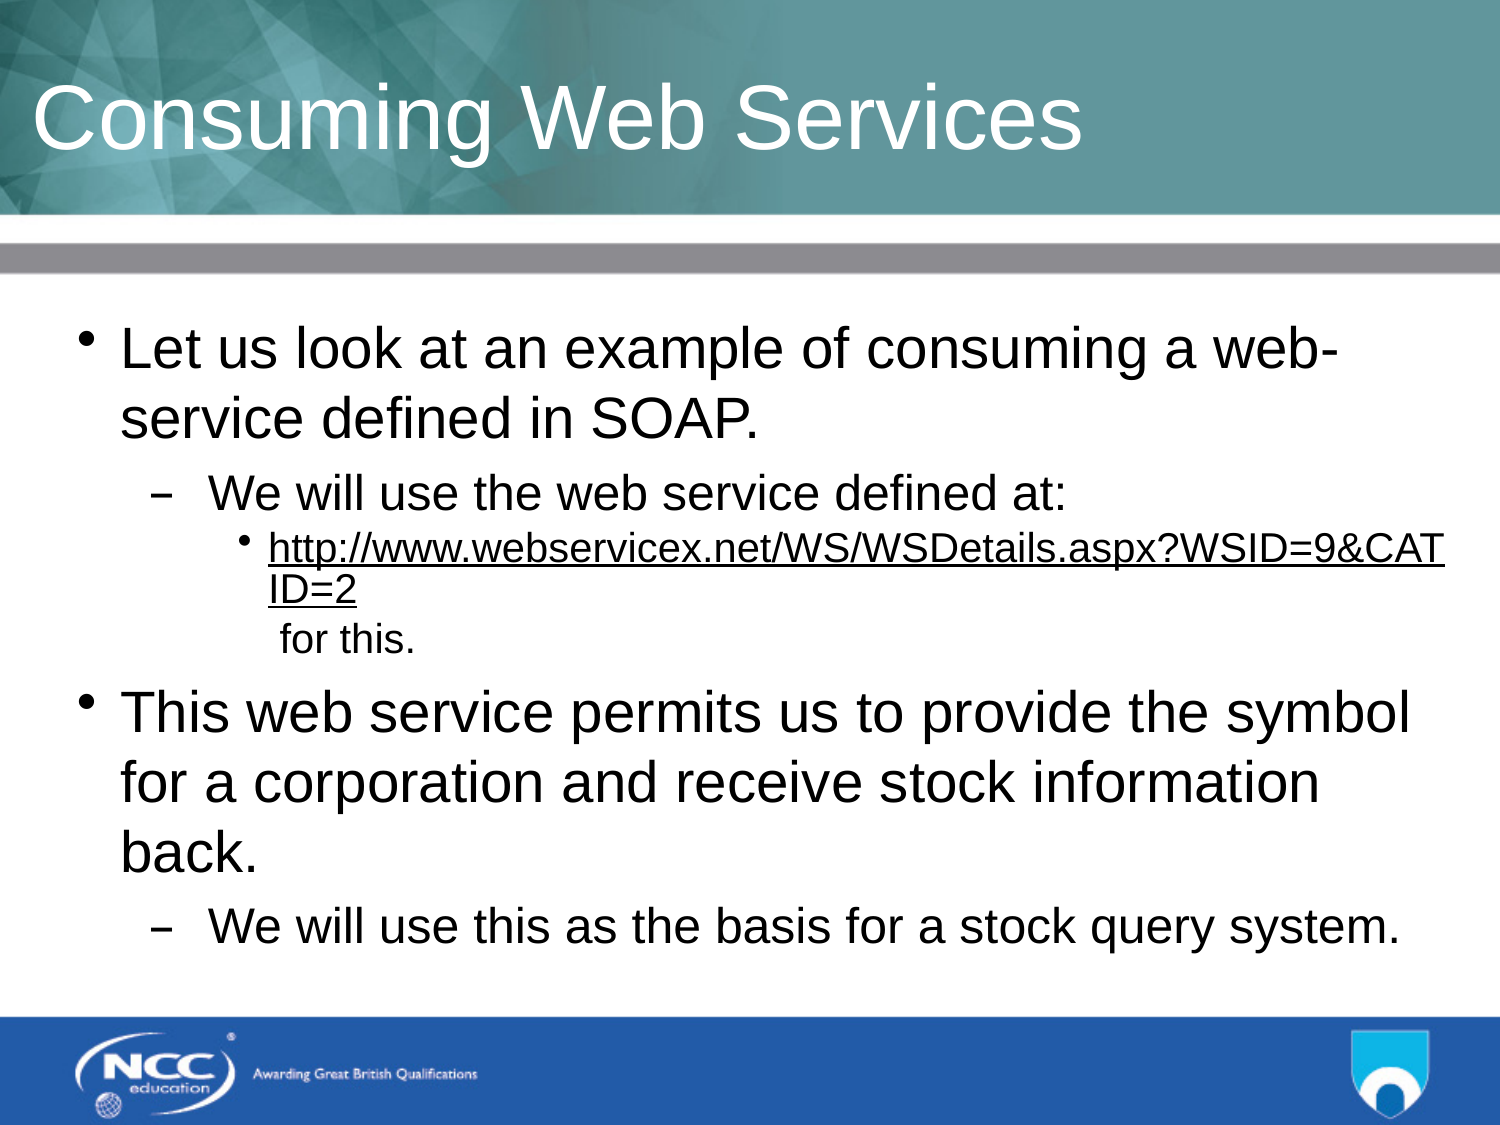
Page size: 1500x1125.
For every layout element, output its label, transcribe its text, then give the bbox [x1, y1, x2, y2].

title Consuming Web Services [16, 19, 1459, 207]
picture [0, 0, 1500, 1125]
list Let us look at an example of consuming a web-service defined in SOAP. We will use the web service defined at: http://www.webservicex.net/WS/WSDetails.aspx?WSID=9&CATID=2 for this. This web service permits us to provide the symbol for a corporation and receive stock information back. We will use this as the basis for a stock query system. [17, 302, 1471, 1012]
